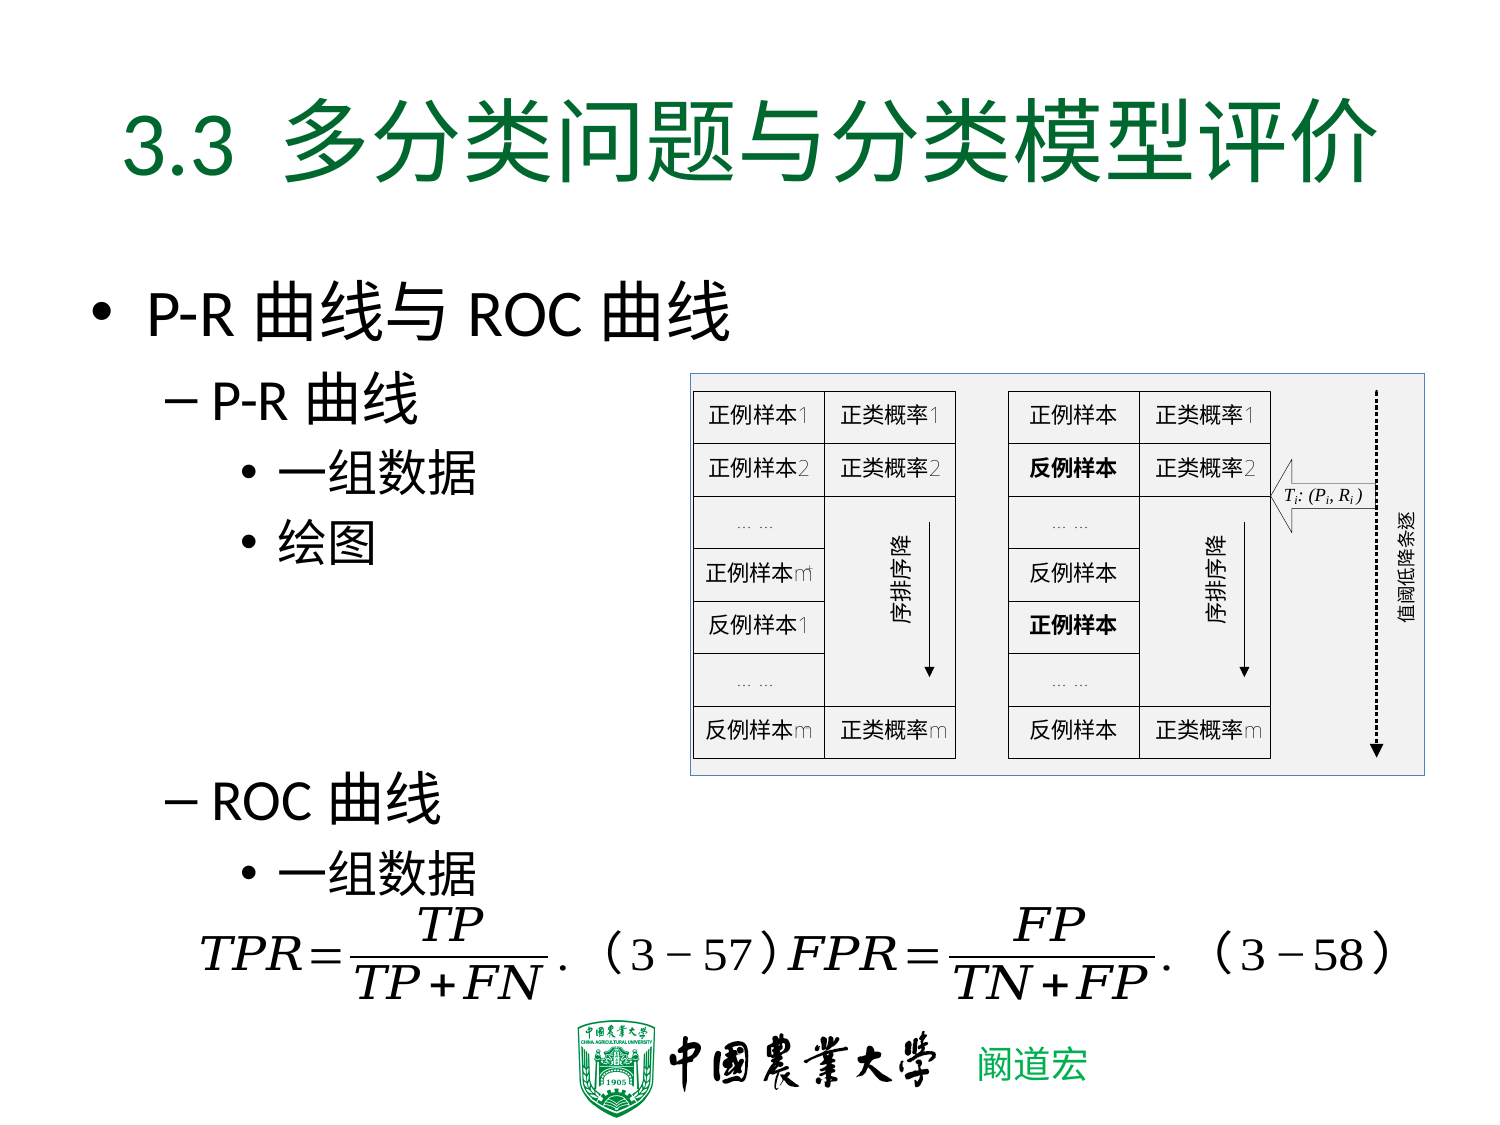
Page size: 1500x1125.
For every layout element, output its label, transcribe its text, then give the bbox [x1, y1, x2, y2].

picture [573, 1016, 939, 1119]
title 3.3 多分类问题与分类模型评价 [75, 45, 1425, 233]
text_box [690, 373, 1426, 776]
